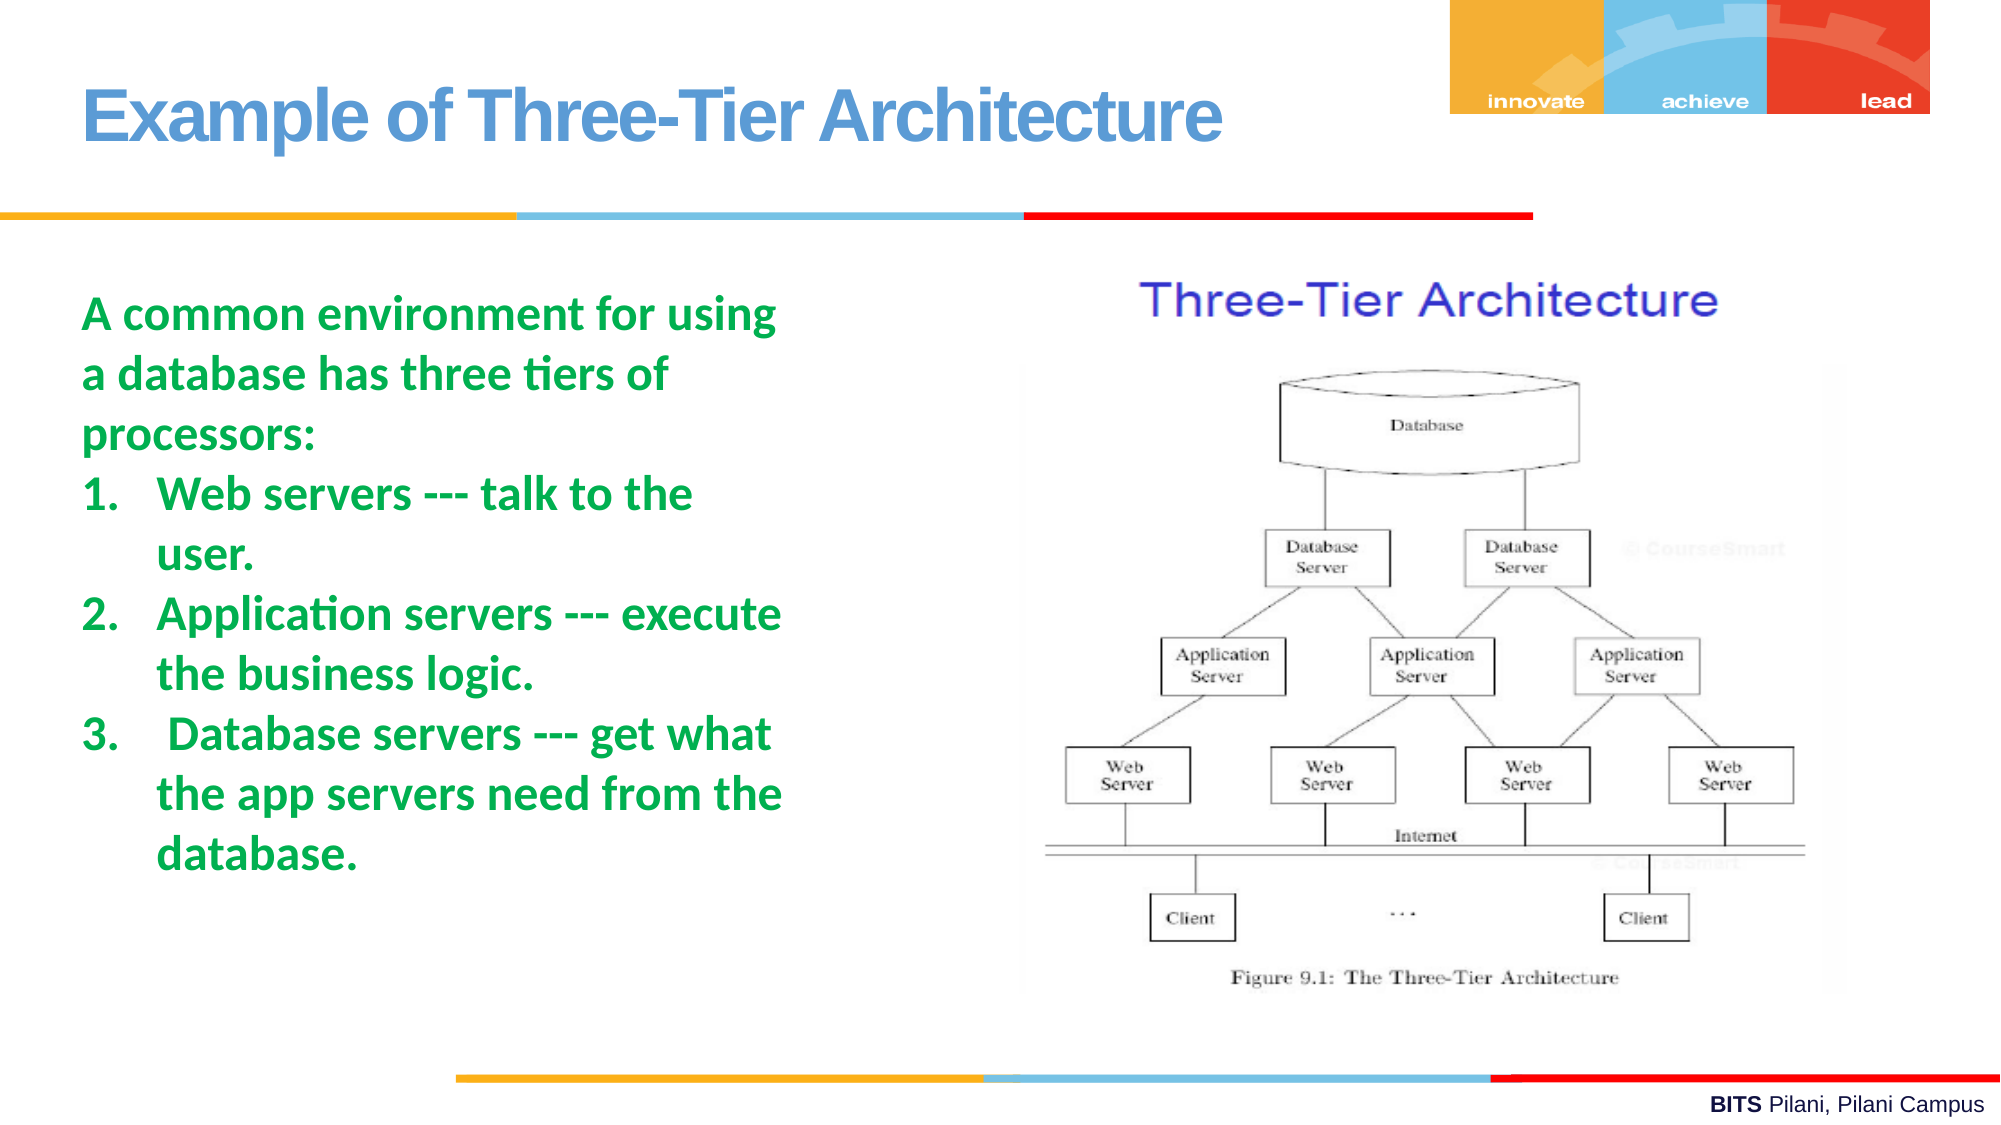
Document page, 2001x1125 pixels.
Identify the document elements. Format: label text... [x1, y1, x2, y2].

picture [898, 259, 1910, 1003]
list Example of Three-Tier Architecture [66, 24, 1450, 213]
text_box A common environment for using a database has three tiers of processors: Web servers --- talk to the user. Application servers --- execute the business logic. Database servers --- get what the app servers need from the database. [66, 273, 802, 888]
picture [1449, 0, 1930, 114]
